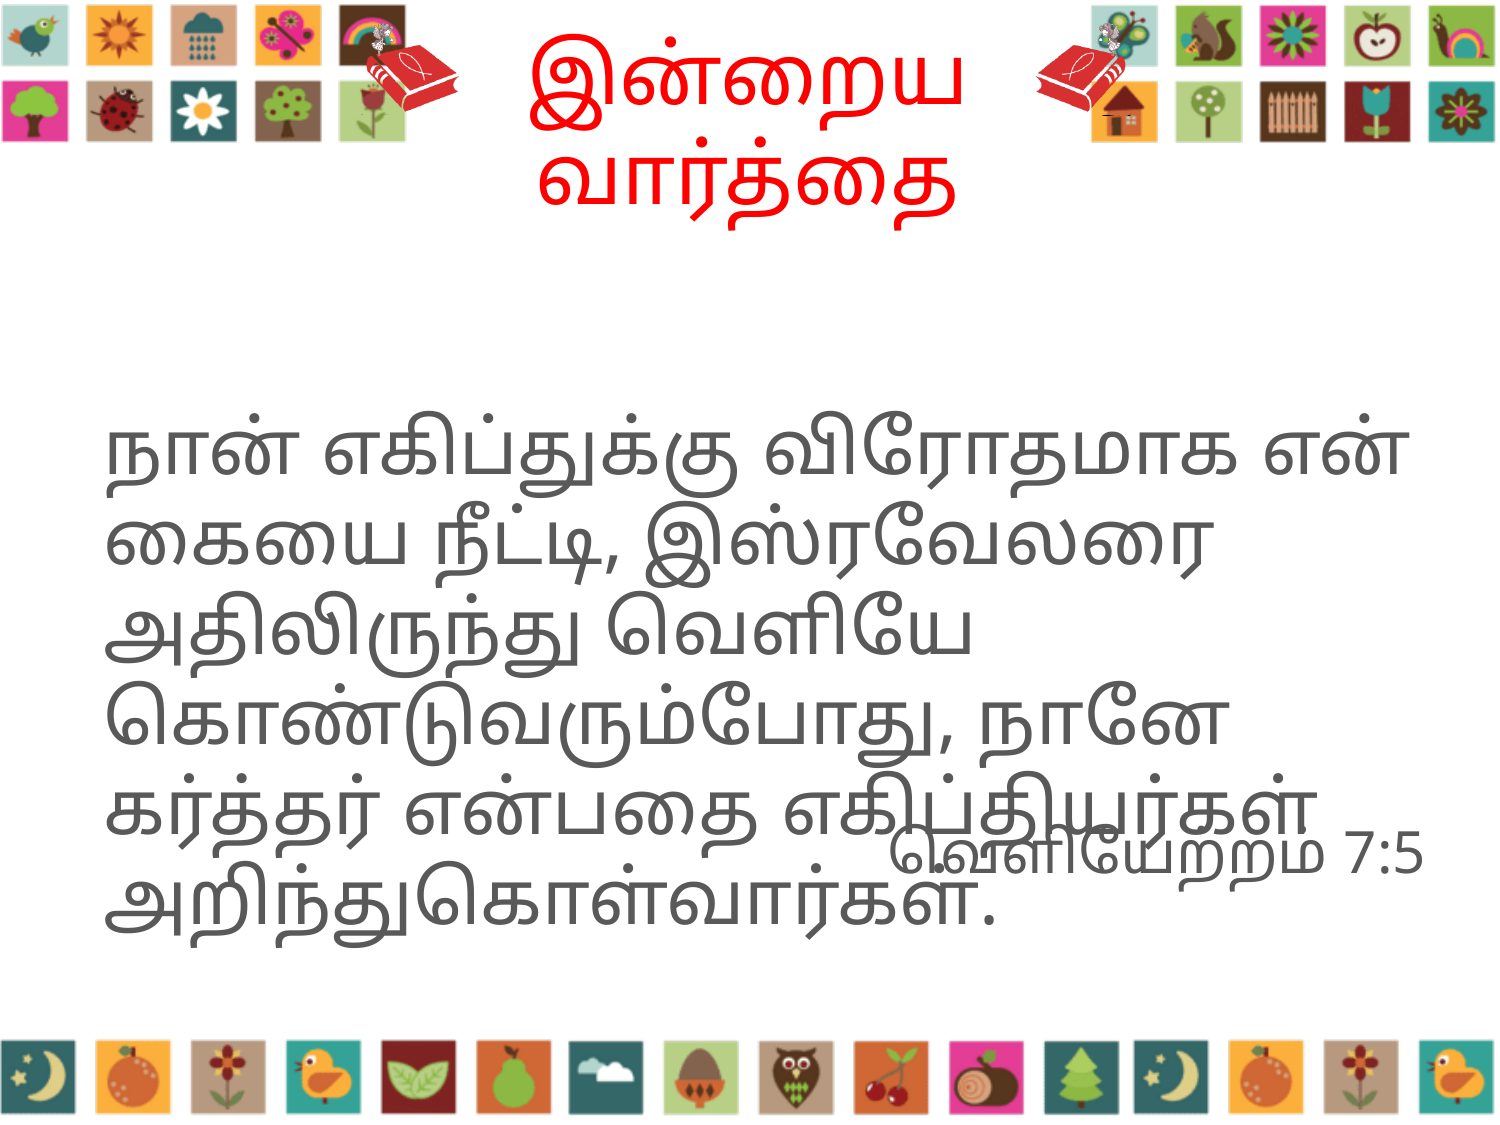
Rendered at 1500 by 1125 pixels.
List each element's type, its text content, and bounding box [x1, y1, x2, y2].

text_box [0, 1028, 1500, 1118]
picture [1003, 3, 1500, 150]
picture [0, 3, 491, 150]
text_box நான் எகிப்துக்கு விரோதமாக என் கையை நீட்டி, இஸ்ரவேலரை அதிலிருந்து வெளியே கொண்டுவரும்போது, நானே கர்த்தர் என்பதை எகிப்தியர்கள் அறிந்துகொள்வார்கள். [88, 302, 1436, 948]
text_box வெளியேற்றம் 7:5 [808, 807, 1441, 893]
text_box இன்றைய வார்த்தை [414, 13, 1080, 229]
